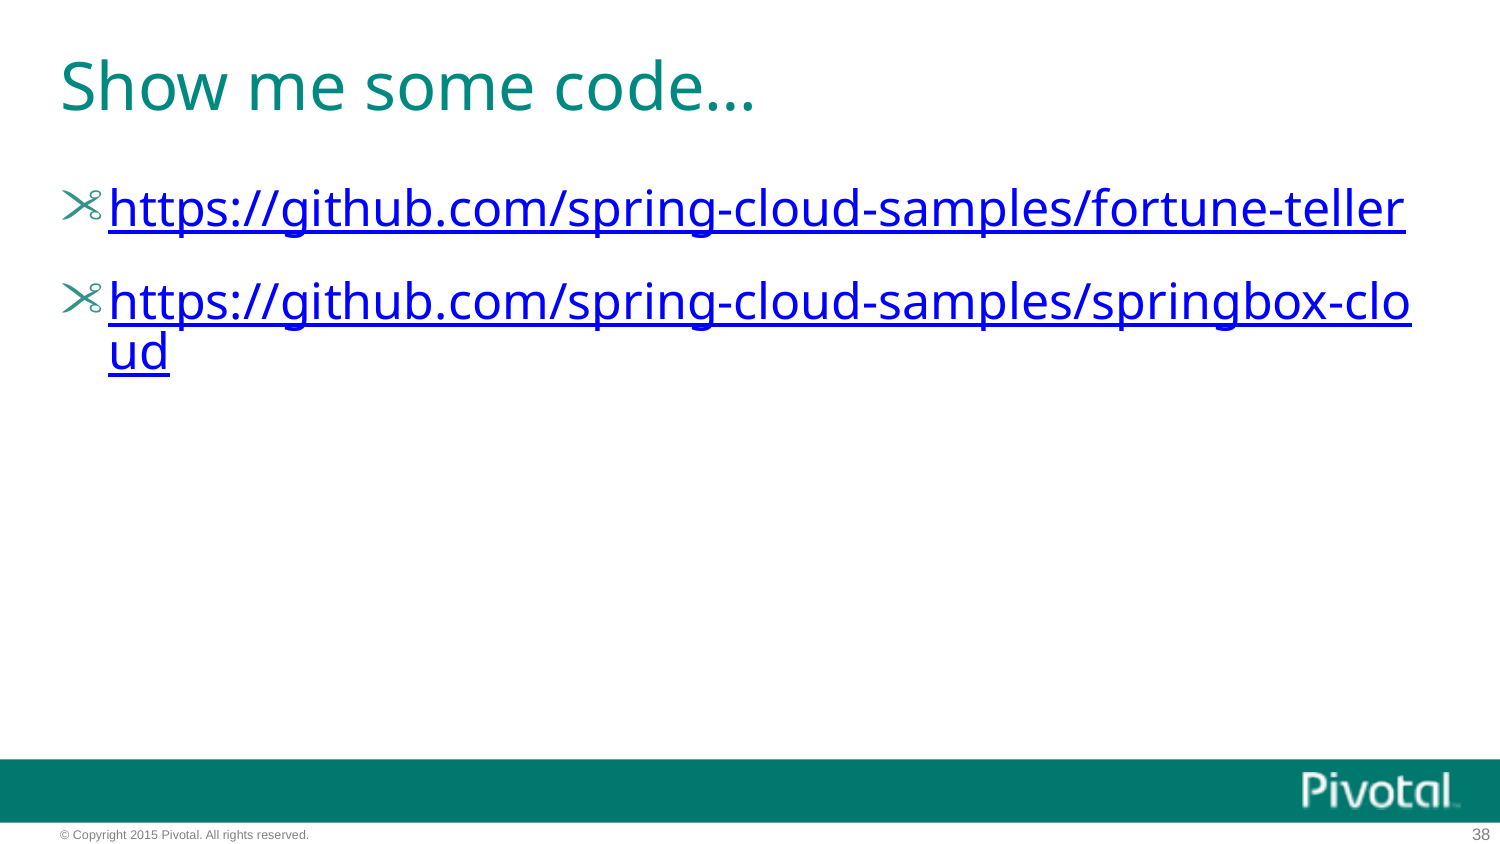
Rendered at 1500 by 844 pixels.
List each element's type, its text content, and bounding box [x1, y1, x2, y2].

slide_number 38 [1402, 823, 1492, 844]
list https://github.com/spring-cloud-samples/fortune-teller https://github.com/spring-cloud-samples/springbox-cloud [59, 175, 1441, 740]
picture [1302, 772, 1461, 810]
title Show me some code… [59, 52, 1441, 129]
